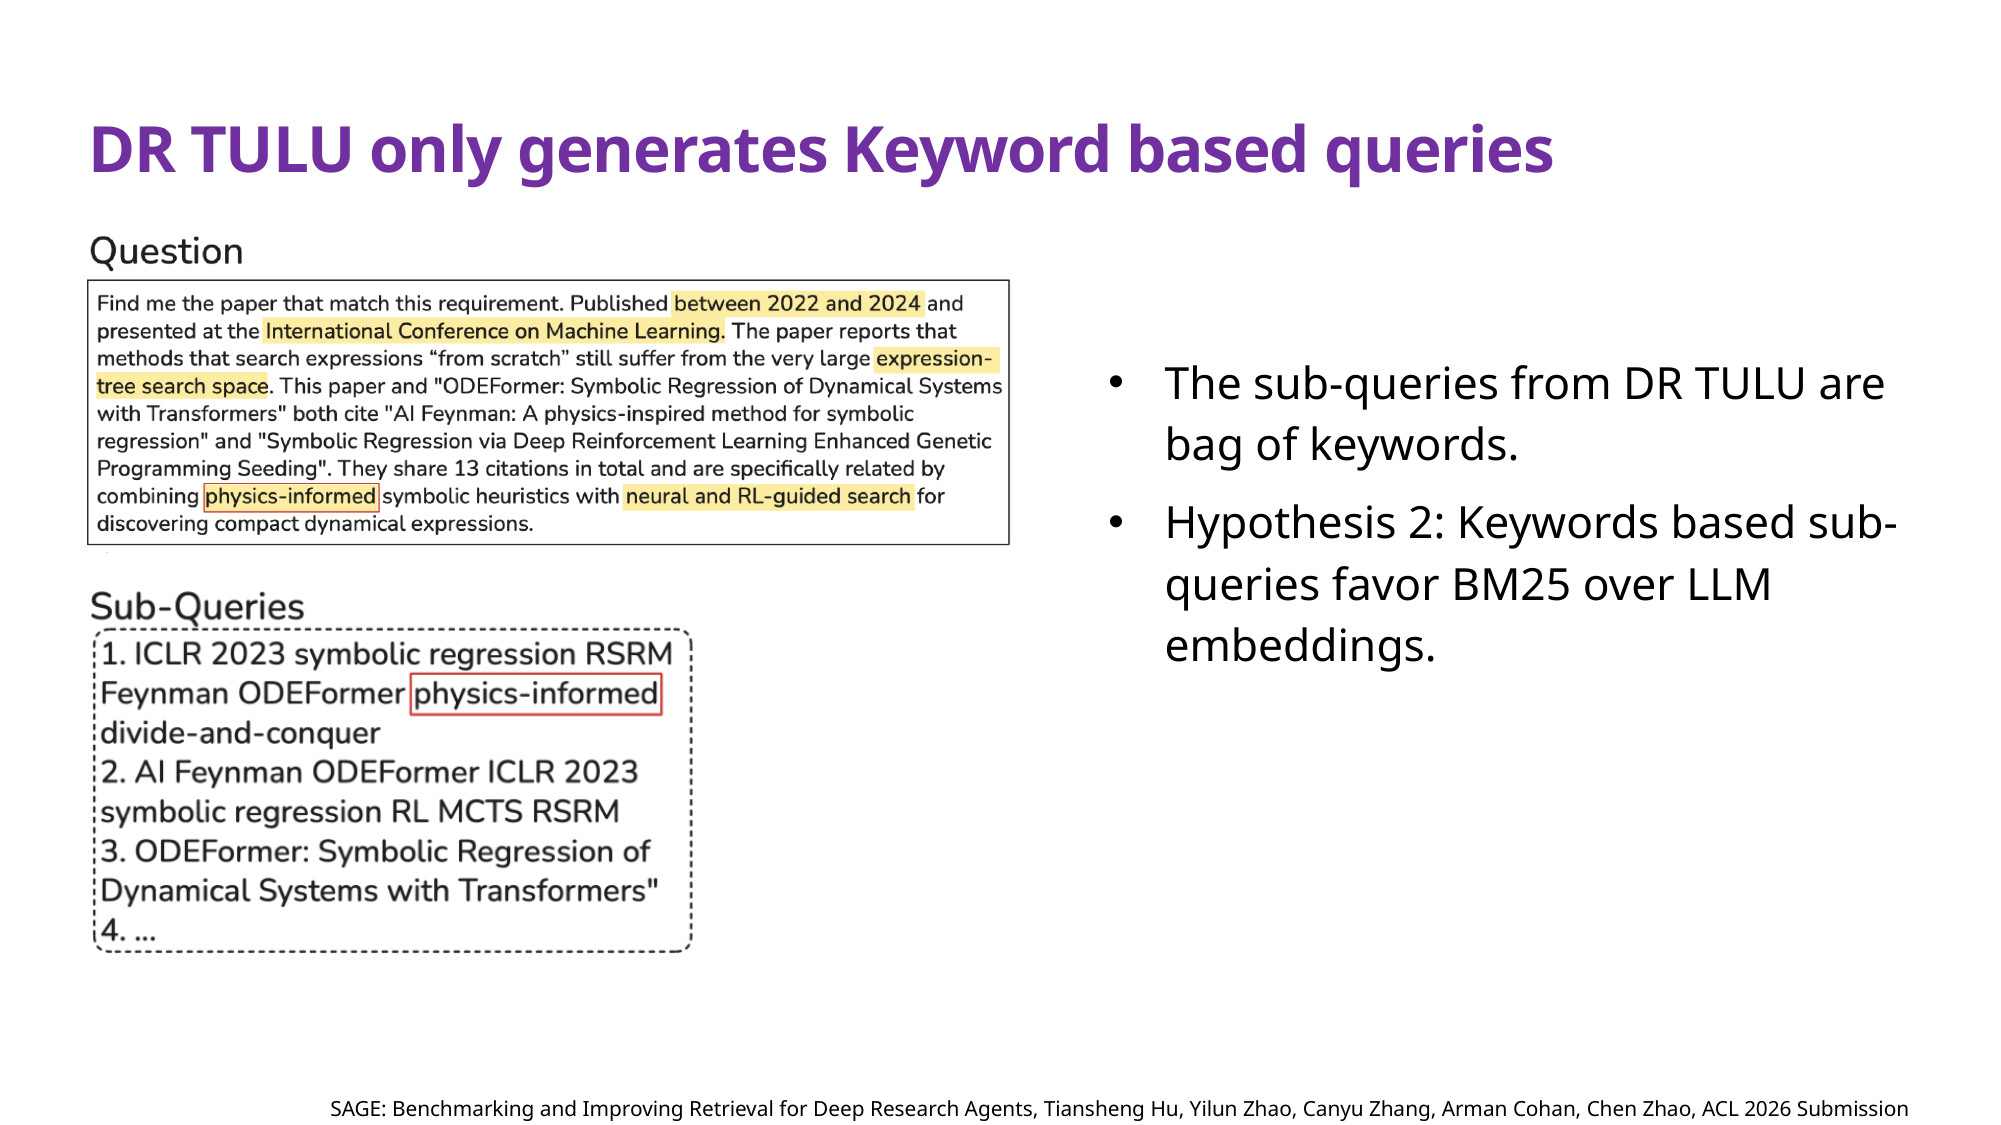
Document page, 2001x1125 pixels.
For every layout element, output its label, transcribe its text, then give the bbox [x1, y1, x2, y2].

picture [86, 234, 1016, 554]
text_box SAGE: Benchmarking and Improving Retrieval for Deep Research Agents, Tiansheng Hu, Yilun Zhao, Canyu Zhang, Arman Cohan, Chen Zhao, ACL 2026 Submission [210, 1076, 2000, 1125]
picture [86, 584, 705, 955]
text_box The sub-queries from DR TULU are bag of keywords. Hypothesis 2: Keywords based sub-queries favor BM25 over LLM embeddings. [1088, 326, 1929, 954]
text_box DR TULU only generates Keyword based queries [68, 97, 1911, 216]
